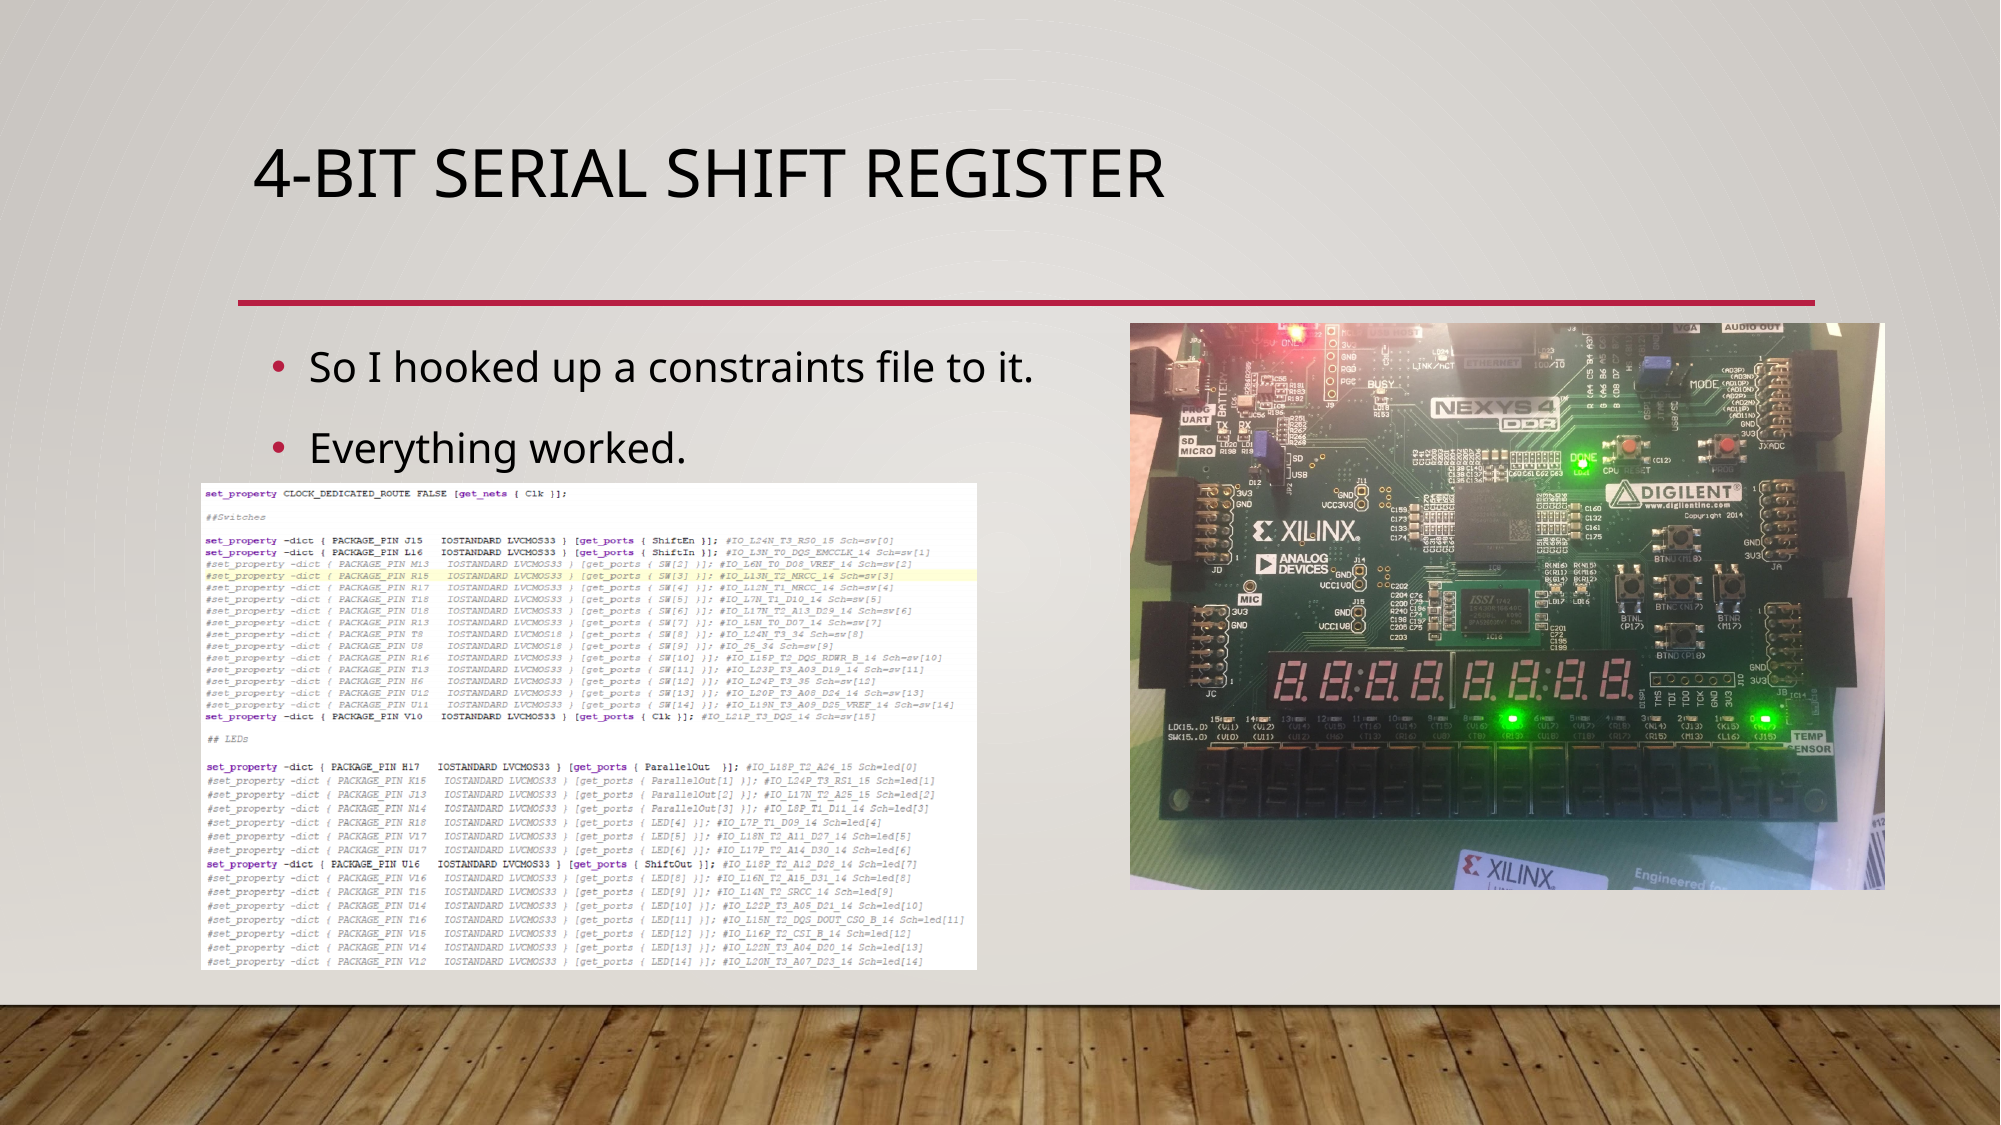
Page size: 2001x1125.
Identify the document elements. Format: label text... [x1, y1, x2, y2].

picture [0, 1005, 2000, 1125]
title 4-BIT SERIAL SHIFT REGISTER [238, 131, 1814, 305]
picture [200, 482, 977, 971]
list So I hooked up a constraints file to it. Everything worked. [256, 323, 1128, 890]
picture [1129, 323, 1885, 890]
